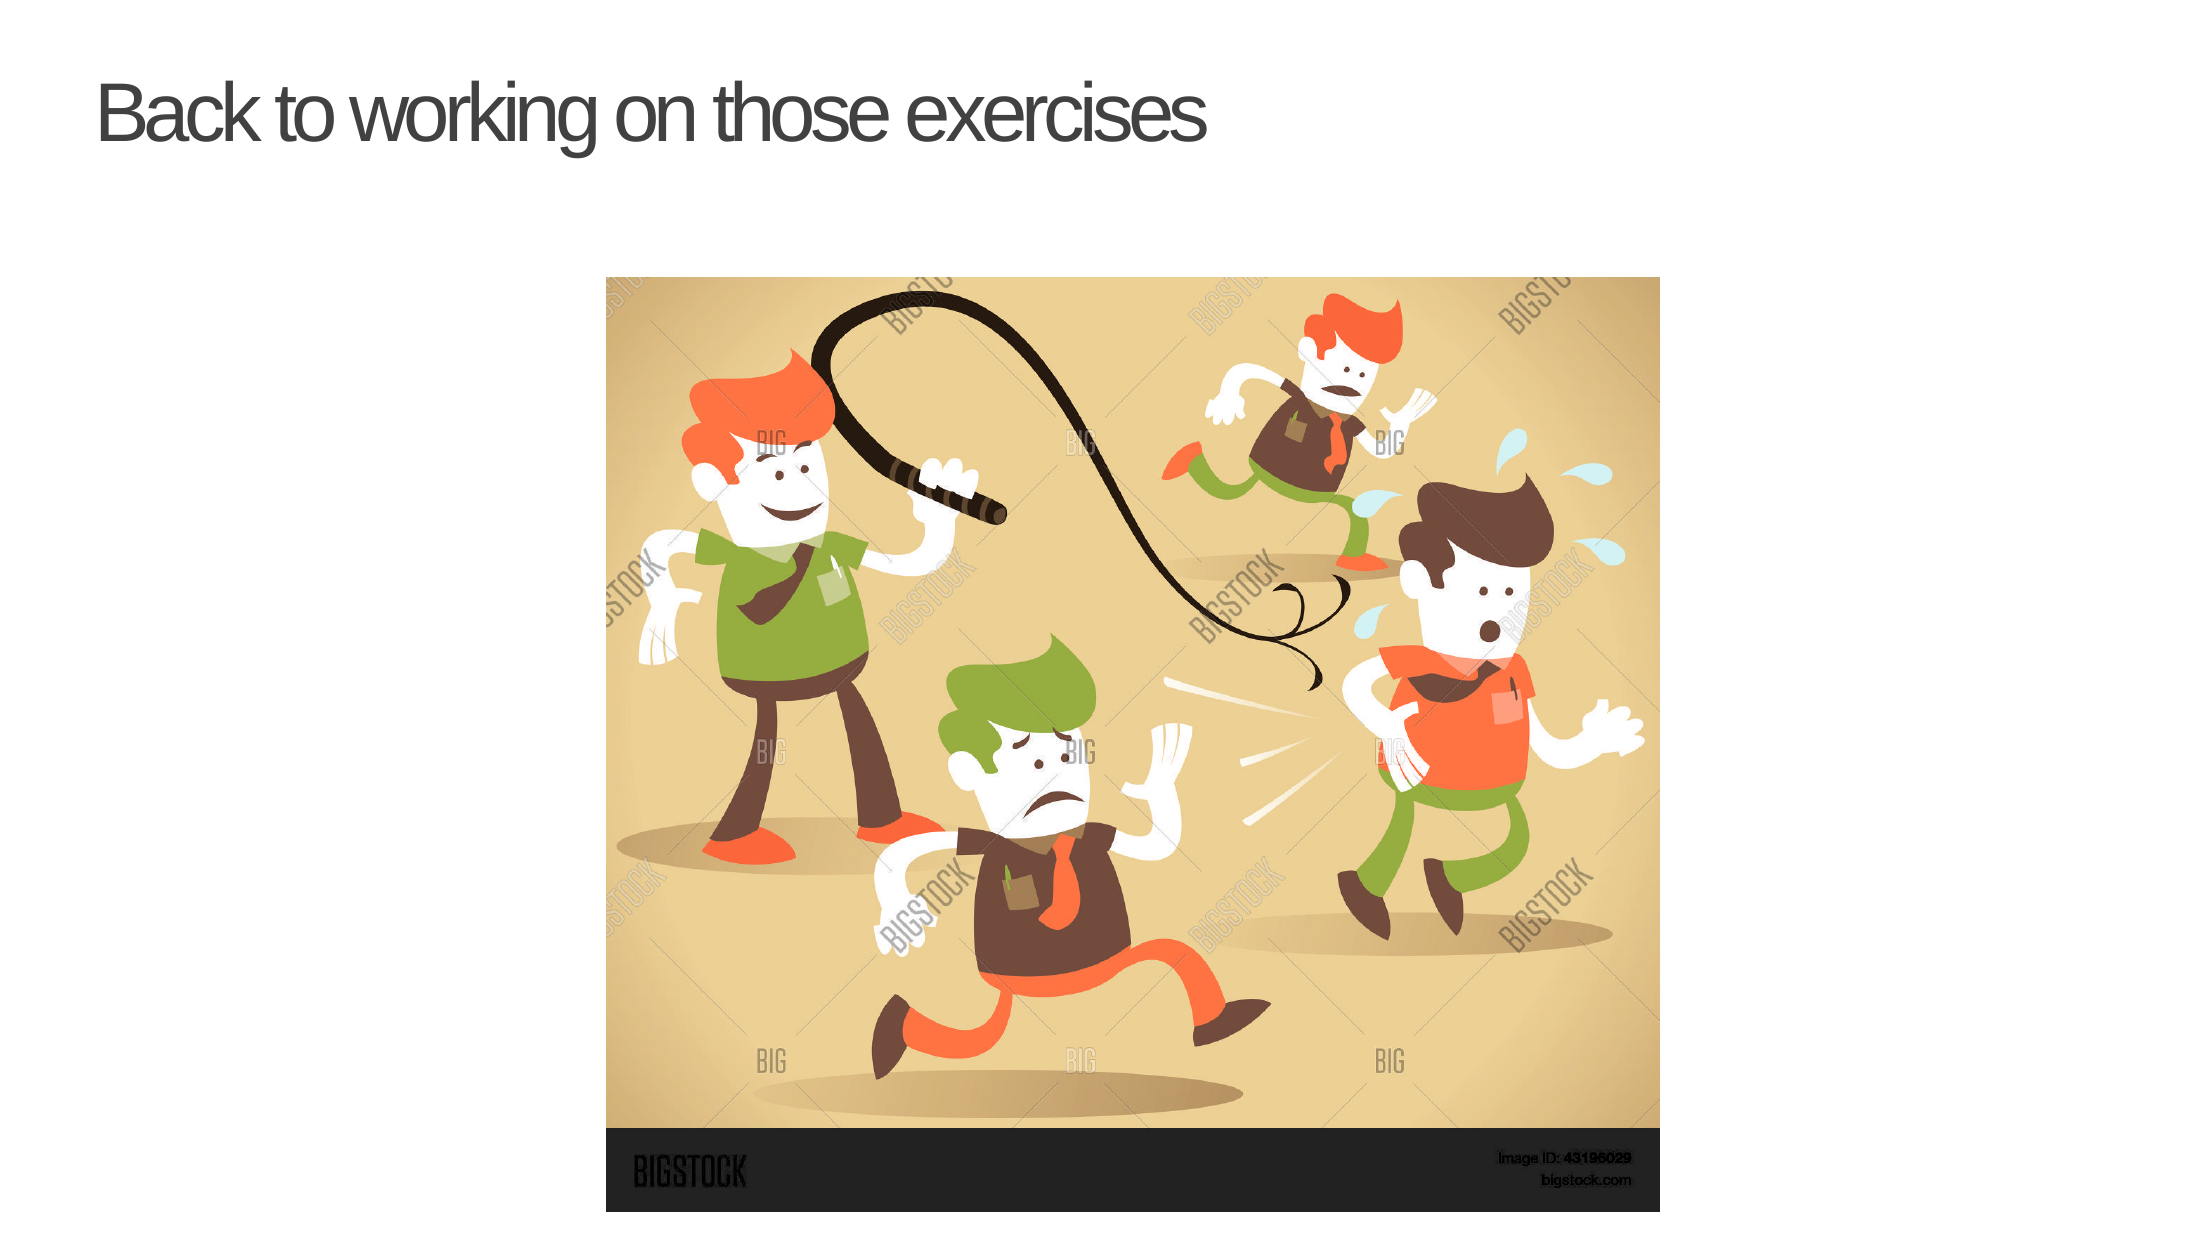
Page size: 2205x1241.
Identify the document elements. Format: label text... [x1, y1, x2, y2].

picture [605, 277, 1660, 1213]
title Back to working on those exercises [94, 64, 2205, 219]
